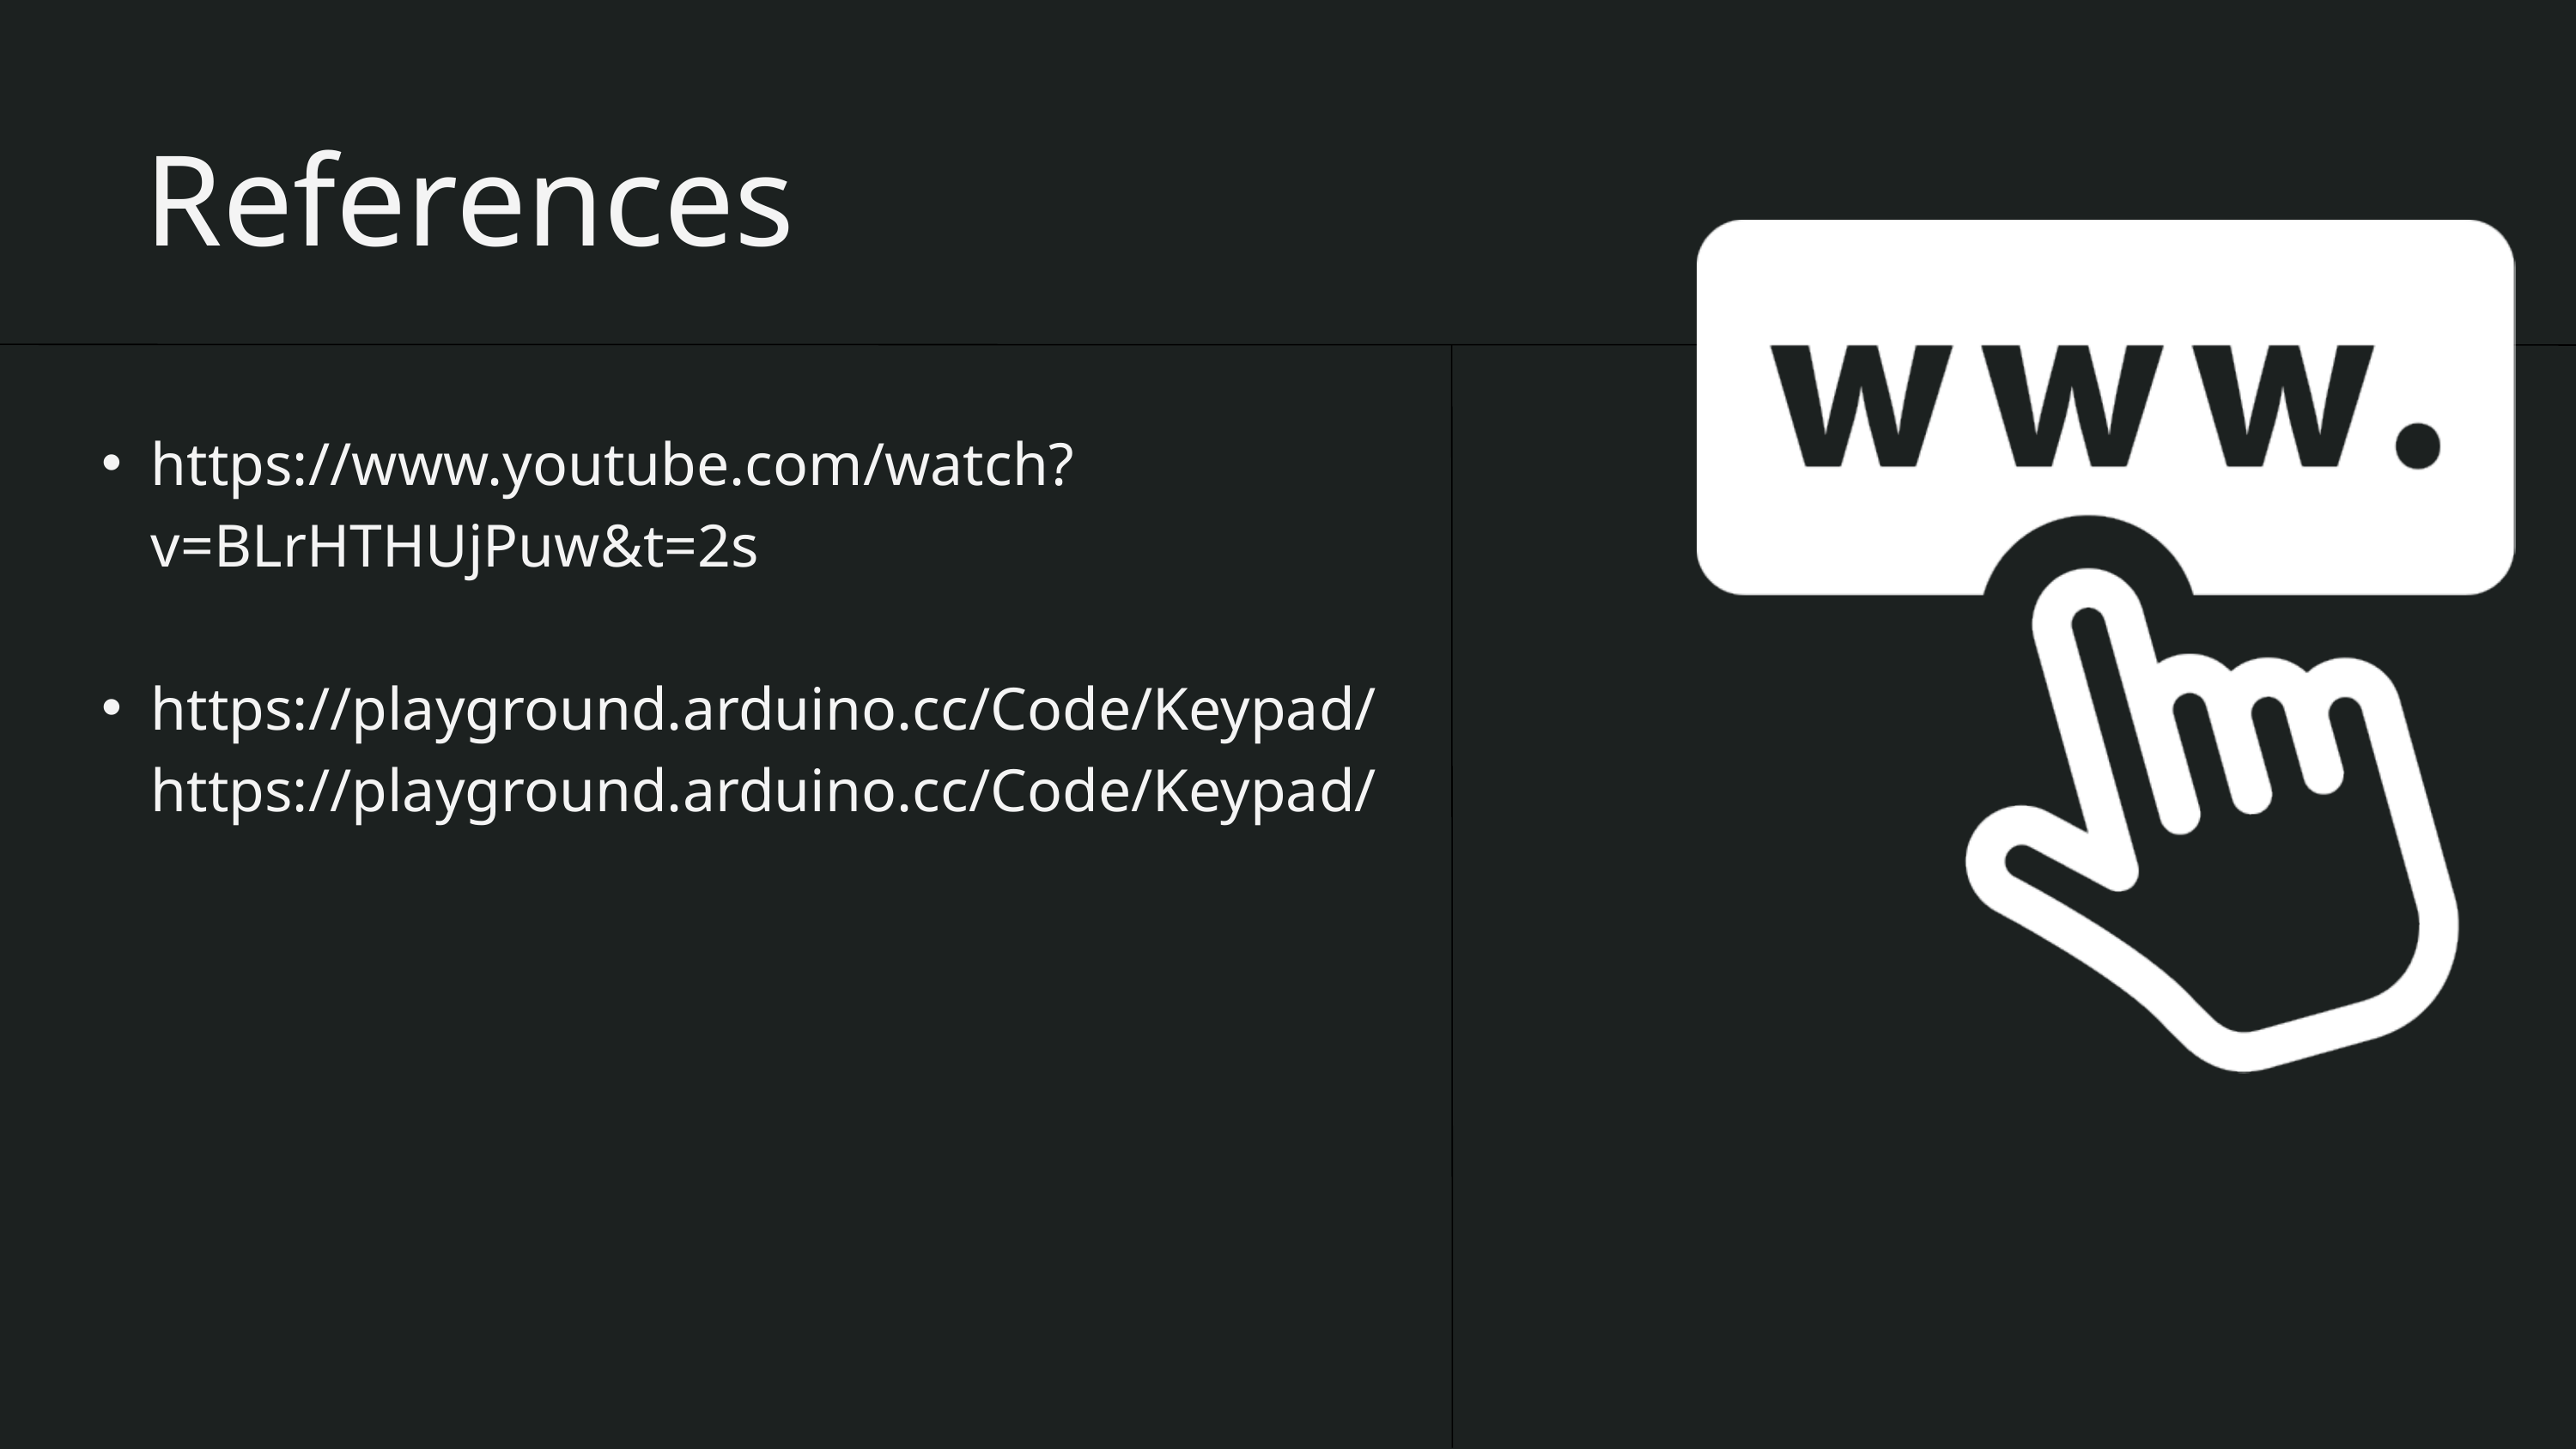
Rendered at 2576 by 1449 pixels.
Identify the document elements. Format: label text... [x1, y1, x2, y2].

text_box https://www.youtube.com/watch?v=BLrHTHUjPuw&t=2s https://playground.arduino.cc/Code/Keypad/https://playground.arduino.cc/Code/Keypad/ [52, 415, 1549, 992]
picture [1697, 219, 2516, 1074]
text_box References [144, 120, 1156, 271]
